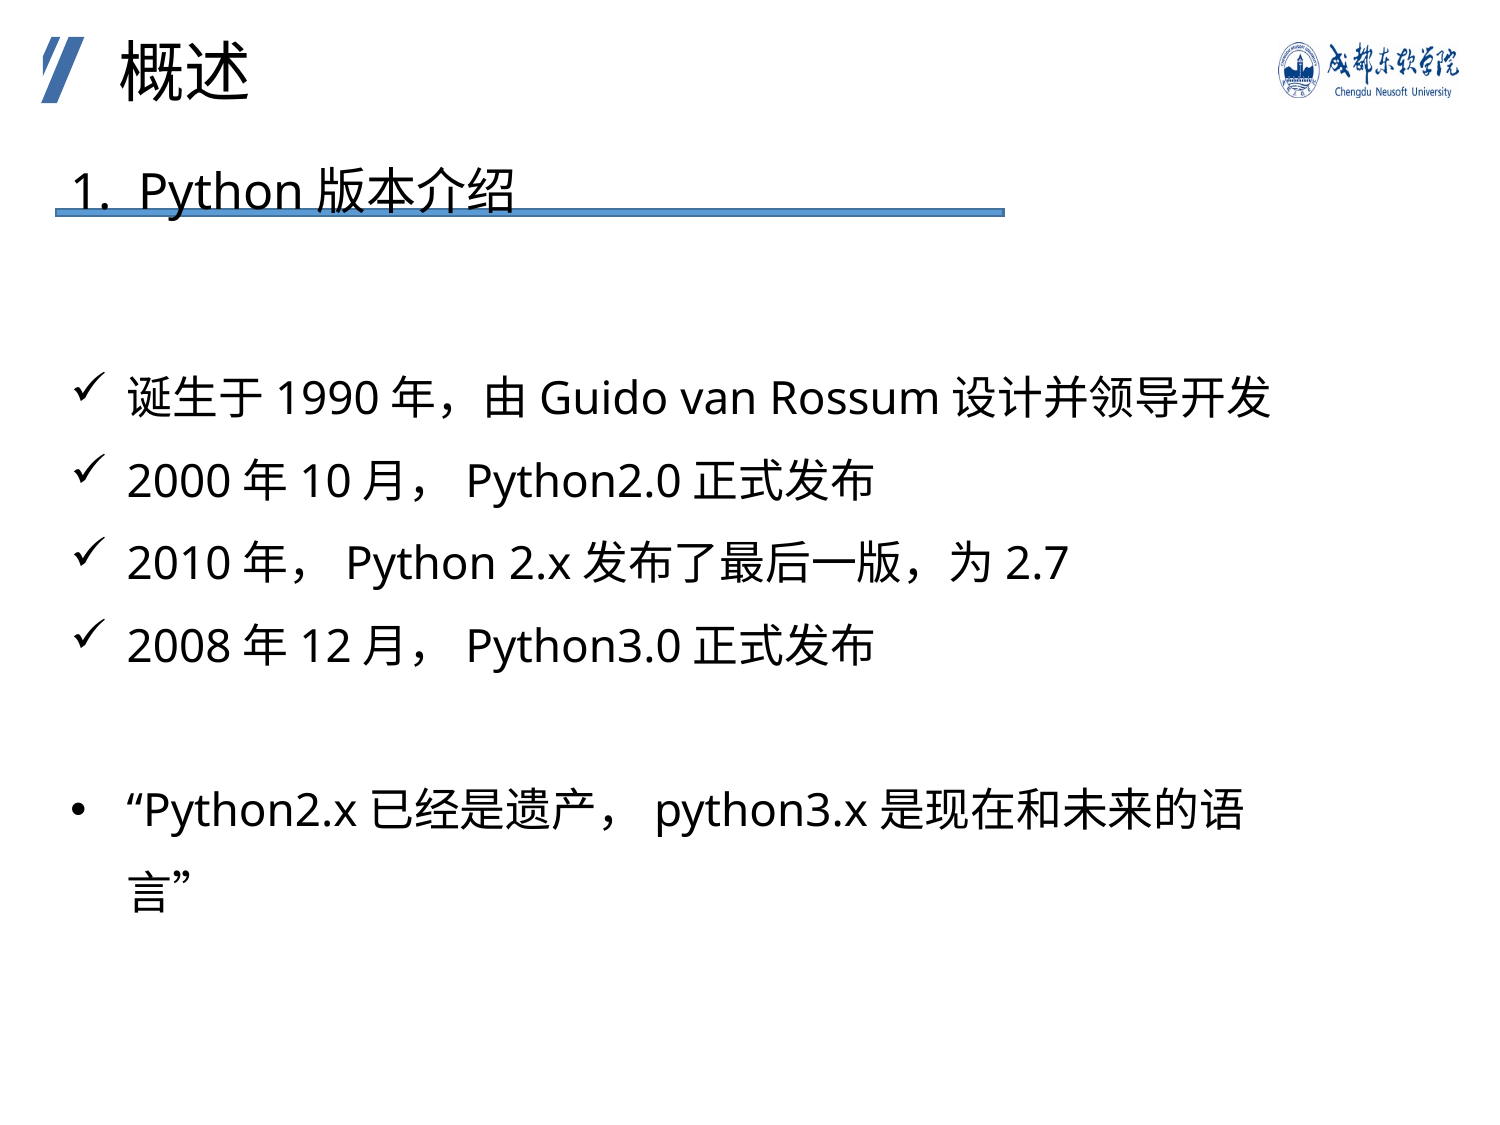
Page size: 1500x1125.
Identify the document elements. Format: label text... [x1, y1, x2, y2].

text_box 1. Python版本介绍 [55, 122, 873, 227]
picture [1278, 42, 1459, 98]
text_box 概述 [103, 30, 1228, 119]
text_box [873, 208, 1005, 217]
text_box 诞生于1990年，由Guido van Rossum设计并领导开发 2000年10月，Python2.0正式发布 2010年，Python 2.x发布了最后一版，为2.7 2008年12月，Python3.0正式发布 “Python2.x已经是遗产，python3.x是现在和未来的语言” [55, 334, 1348, 926]
